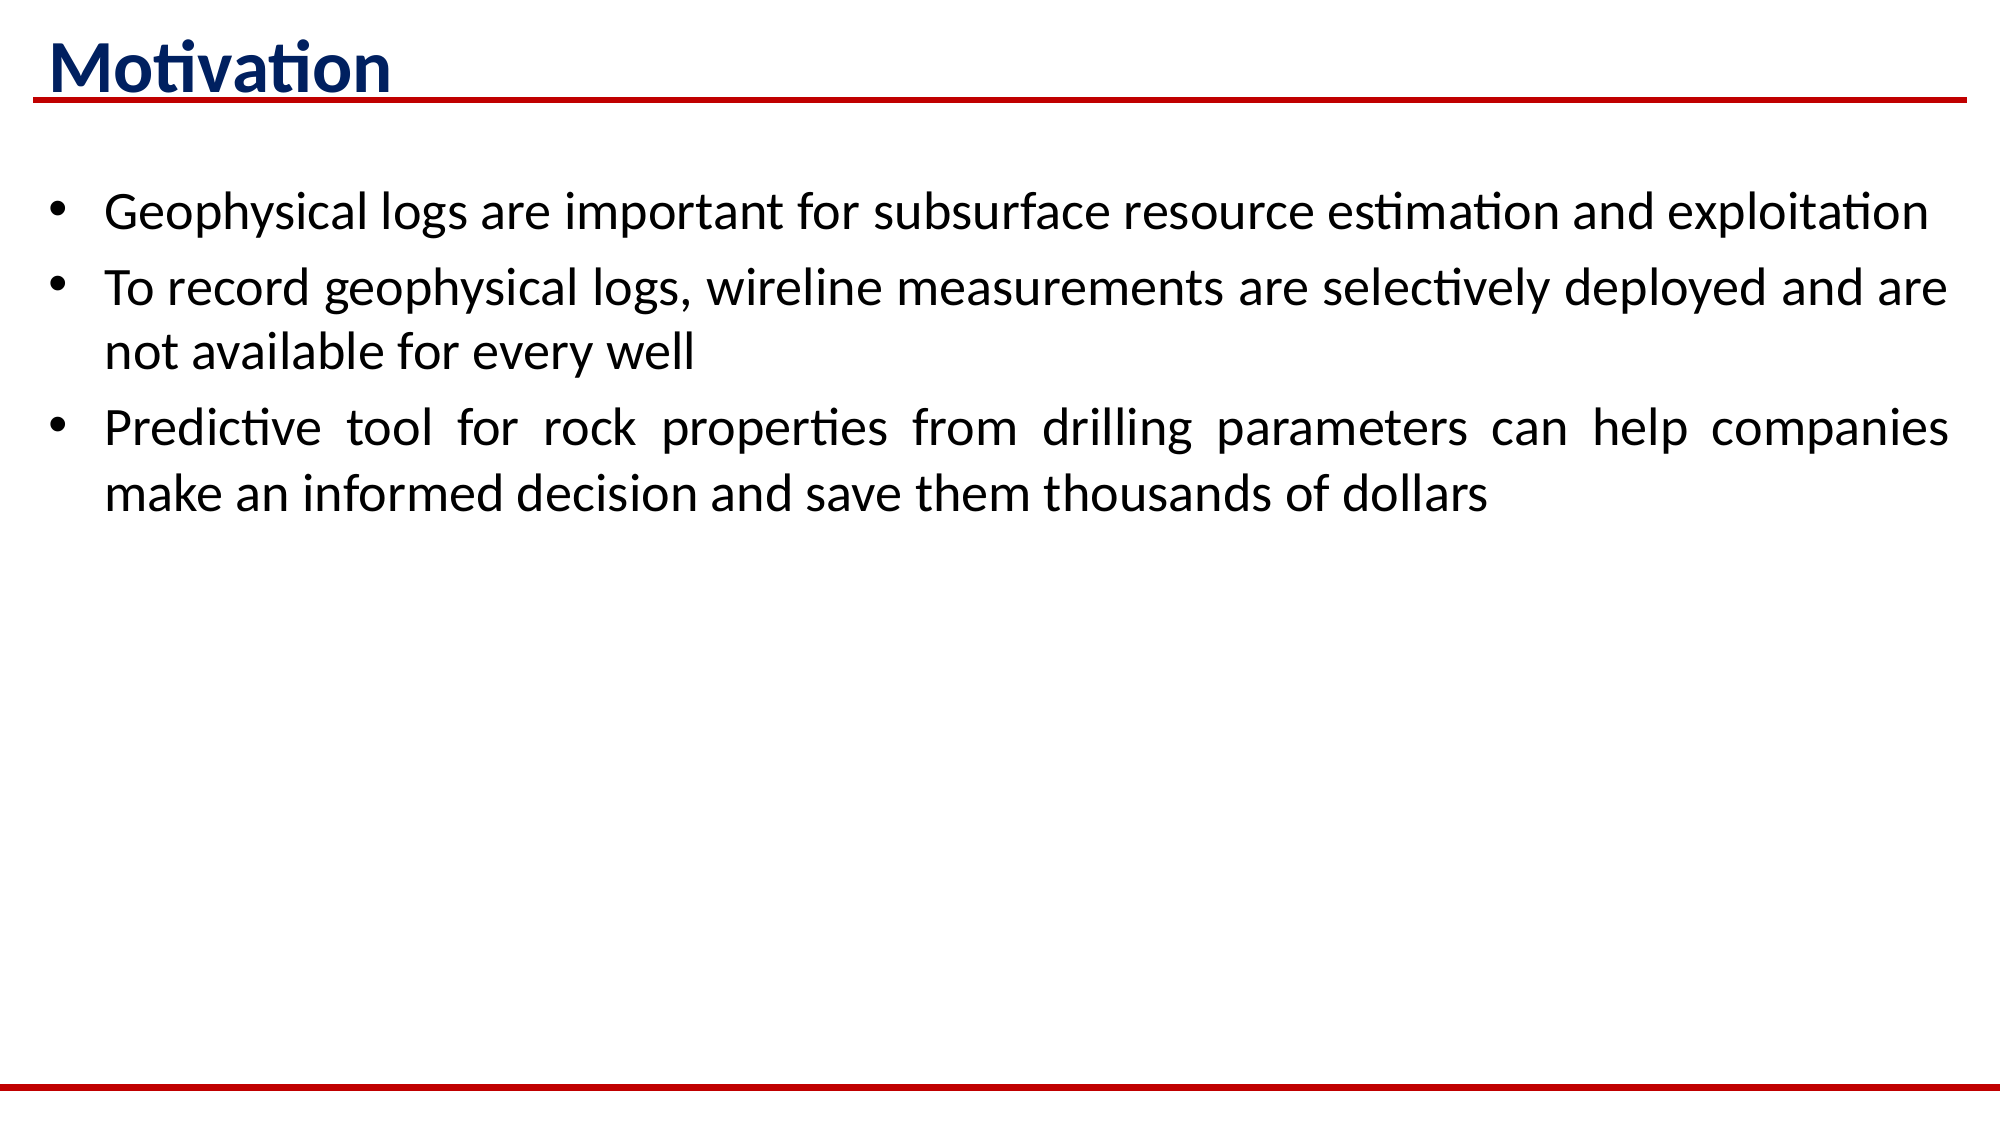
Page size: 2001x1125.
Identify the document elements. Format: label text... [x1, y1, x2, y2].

list Geophysical logs are important for subsurface resource estimation and exploitation To record geophysical logs, wireline measurements are selectively deployed and are not available for every well Predictive tool for rock properties from drilling parameters can help companies make an informed decision and save them thousands of dollars [33, 167, 1968, 975]
title Motivation [33, 0, 1834, 125]
